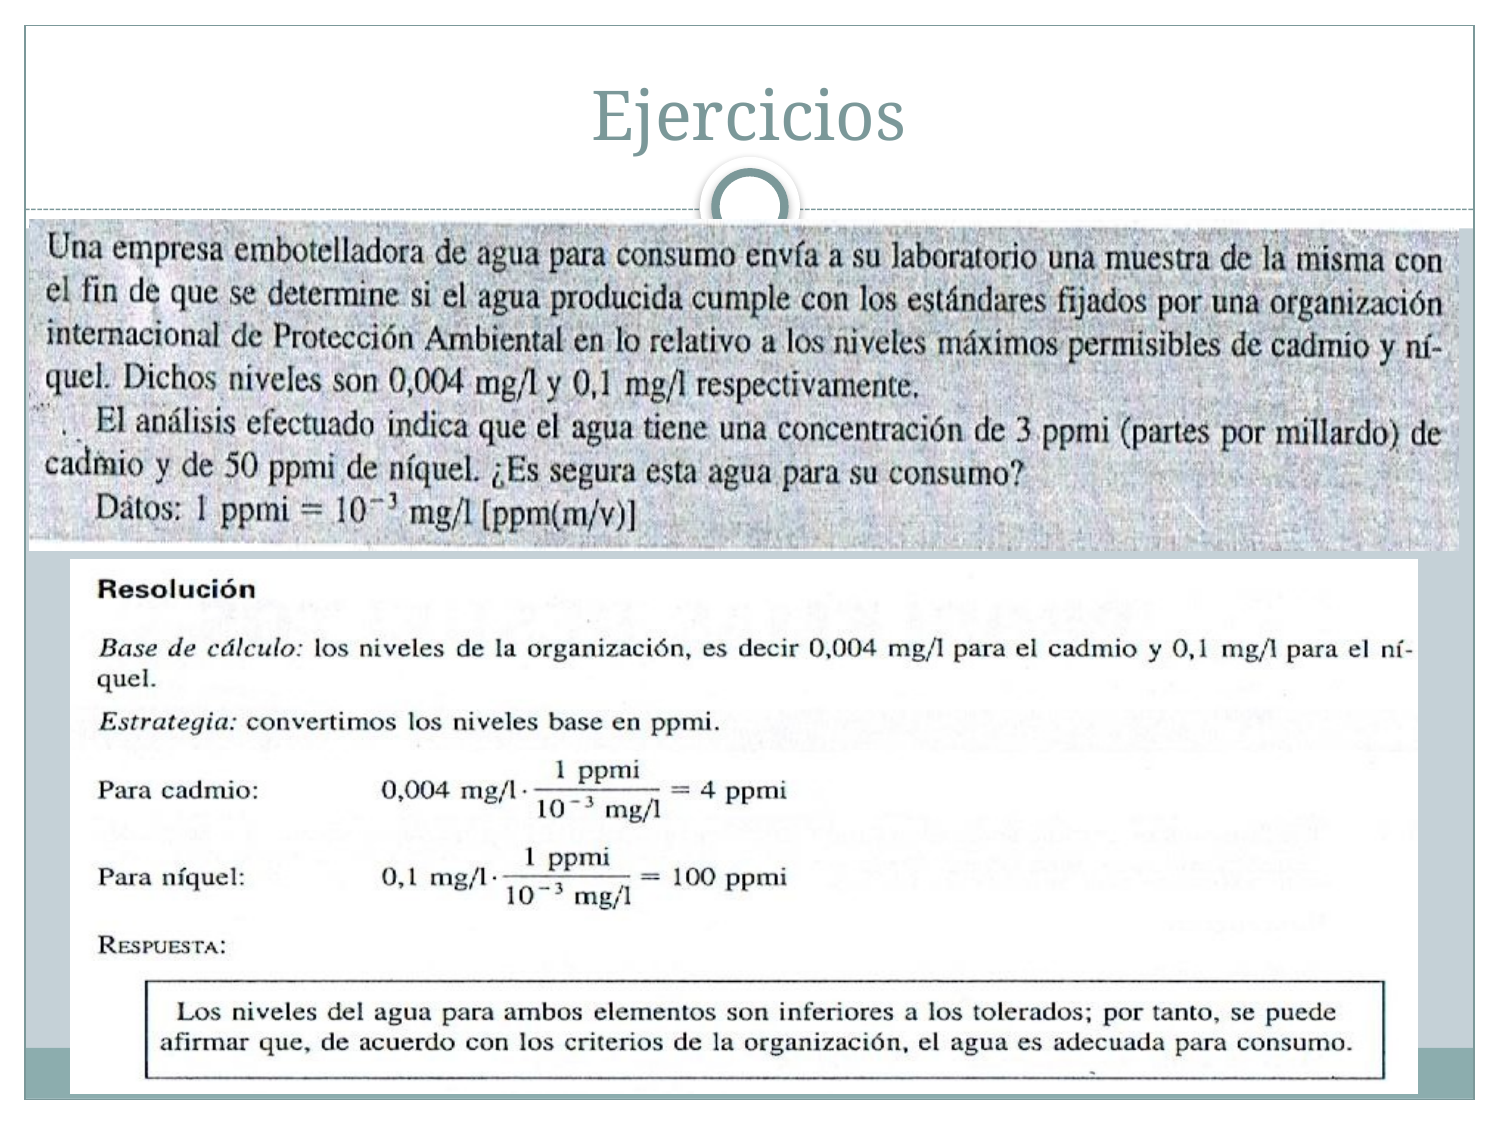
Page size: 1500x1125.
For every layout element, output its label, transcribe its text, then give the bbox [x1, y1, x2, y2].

title Ejercicios [49, 37, 1450, 162]
picture [70, 559, 1418, 1094]
picture [29, 219, 1459, 551]
